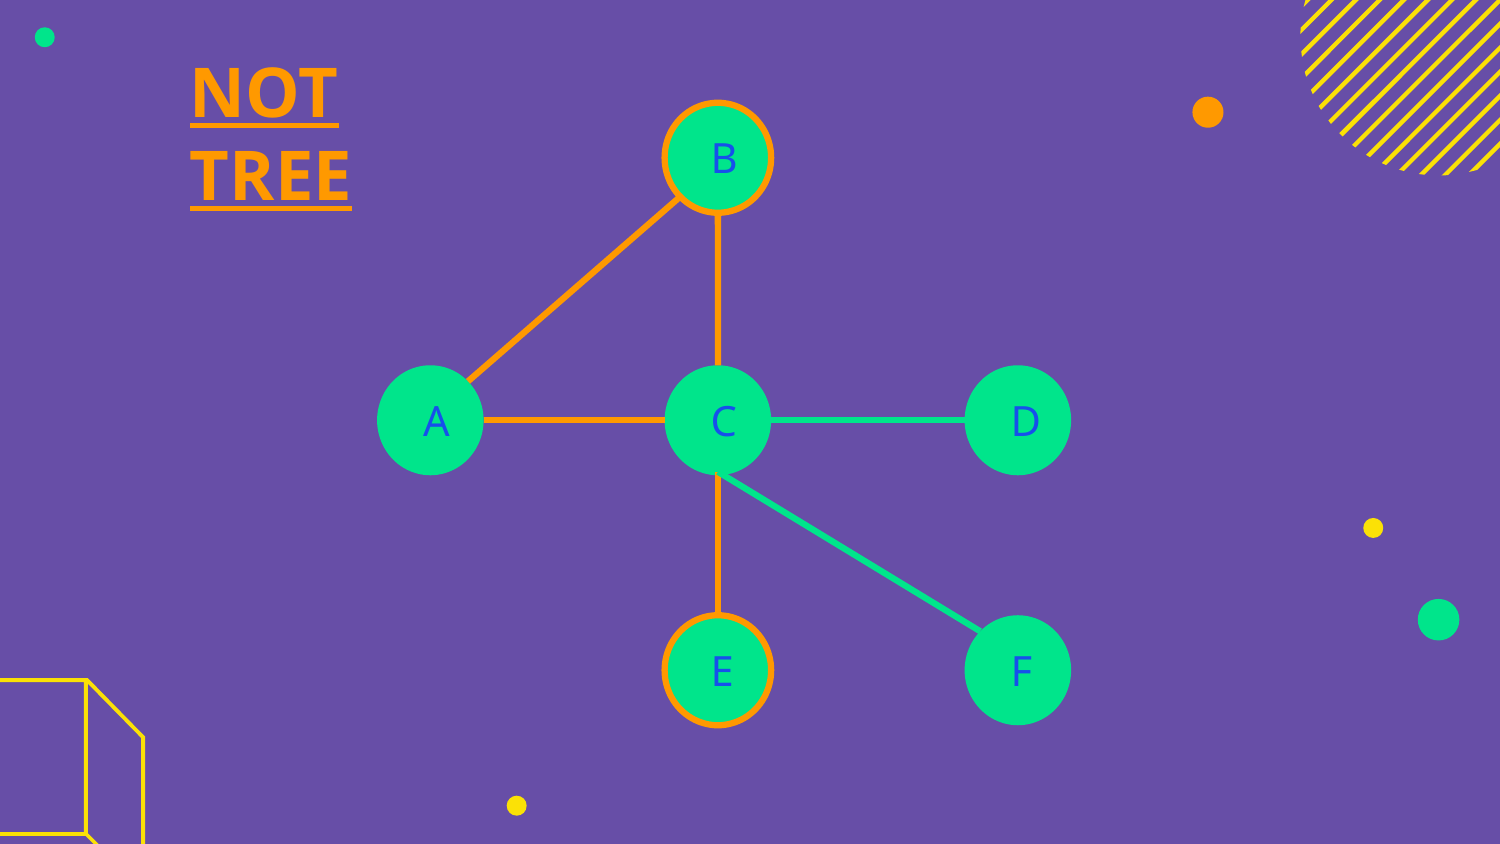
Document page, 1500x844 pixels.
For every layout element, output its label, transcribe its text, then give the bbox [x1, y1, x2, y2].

text_box [377, 365, 484, 476]
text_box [717, 475, 981, 632]
text_box [664, 365, 772, 476]
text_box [467, 196, 681, 382]
text_box A [408, 379, 453, 460]
text_box [964, 615, 1072, 726]
text_box [964, 365, 1072, 476]
text_box C [695, 379, 741, 460]
text_box D [995, 379, 1041, 460]
text_box F [995, 629, 1041, 710]
text_box E [695, 629, 741, 710]
text_box B [695, 117, 741, 198]
text_box [664, 615, 772, 726]
text_box [664, 102, 772, 213]
text_box NOT TREE [175, 34, 501, 229]
